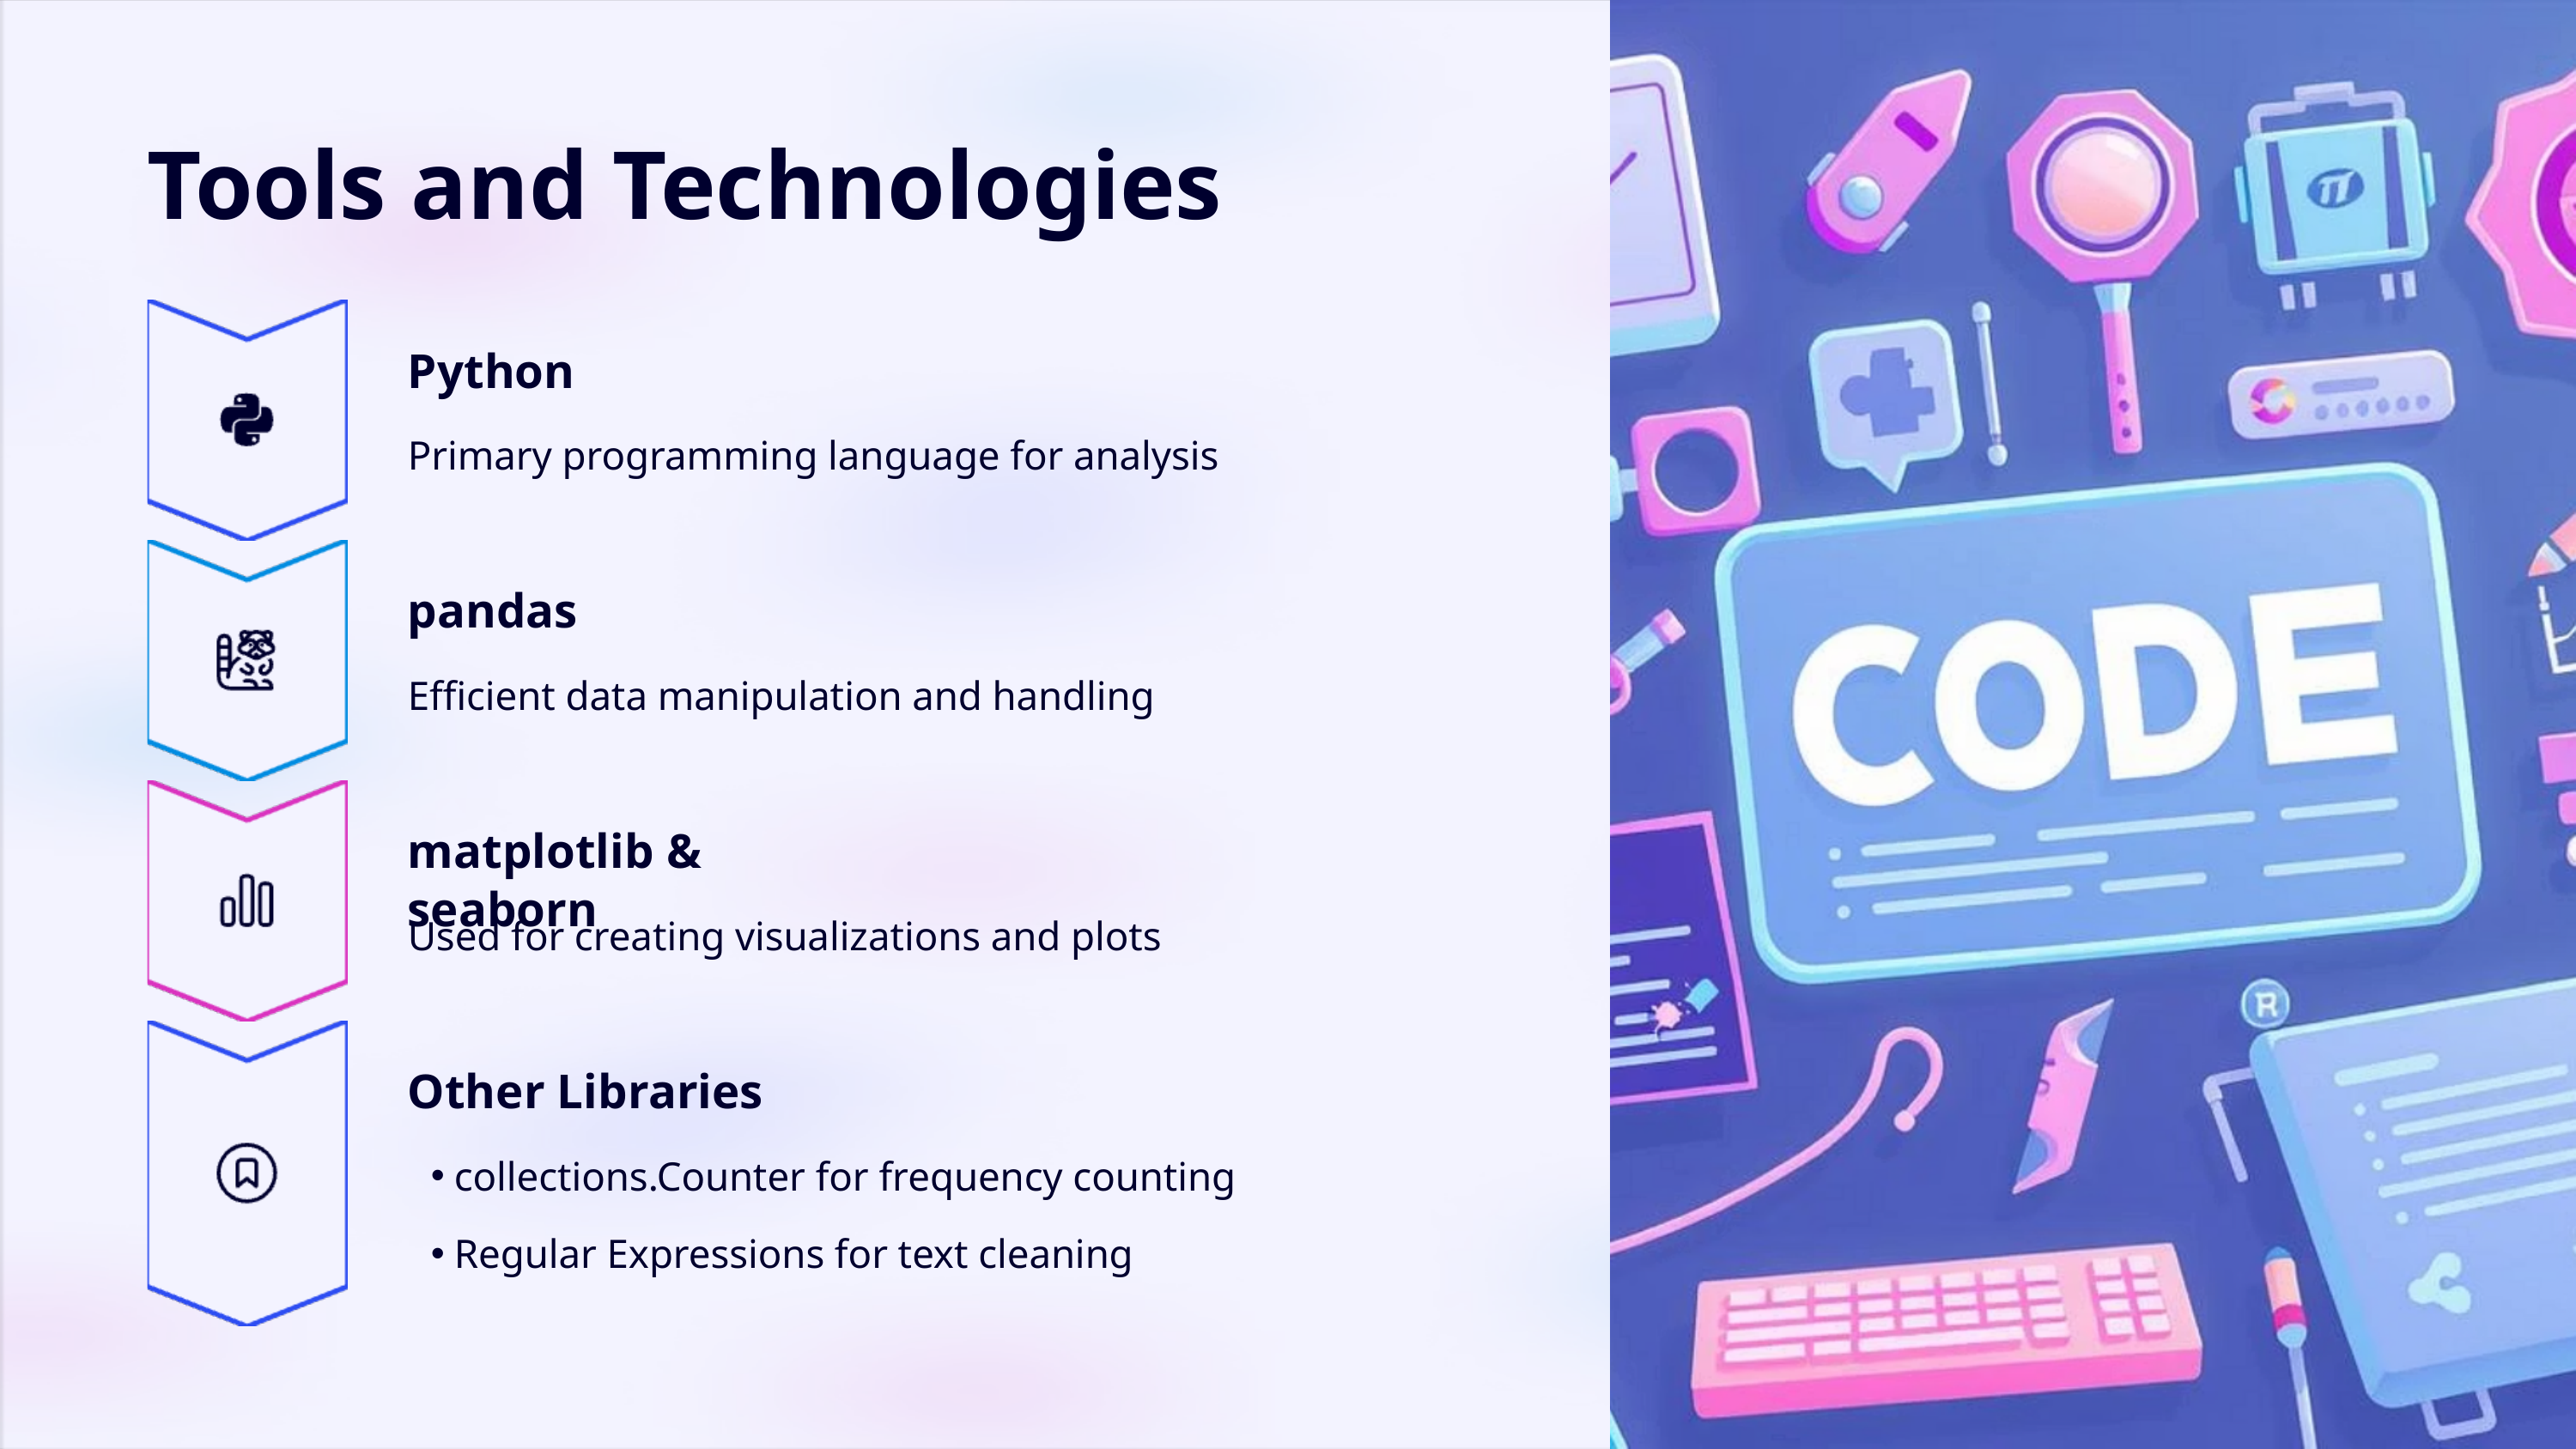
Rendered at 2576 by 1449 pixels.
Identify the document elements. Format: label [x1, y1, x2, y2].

text_box [407, 820, 879, 880]
text_box [407, 422, 1463, 488]
text_box [407, 903, 1463, 968]
text_box [407, 1060, 879, 1120]
text_box [407, 580, 879, 640]
text_box [0, 0, 2576, 1449]
text_box [407, 663, 1463, 728]
text_box [407, 340, 879, 400]
text_box [147, 122, 1256, 241]
text_box [407, 1222, 1463, 1287]
text_box [407, 1143, 1463, 1209]
